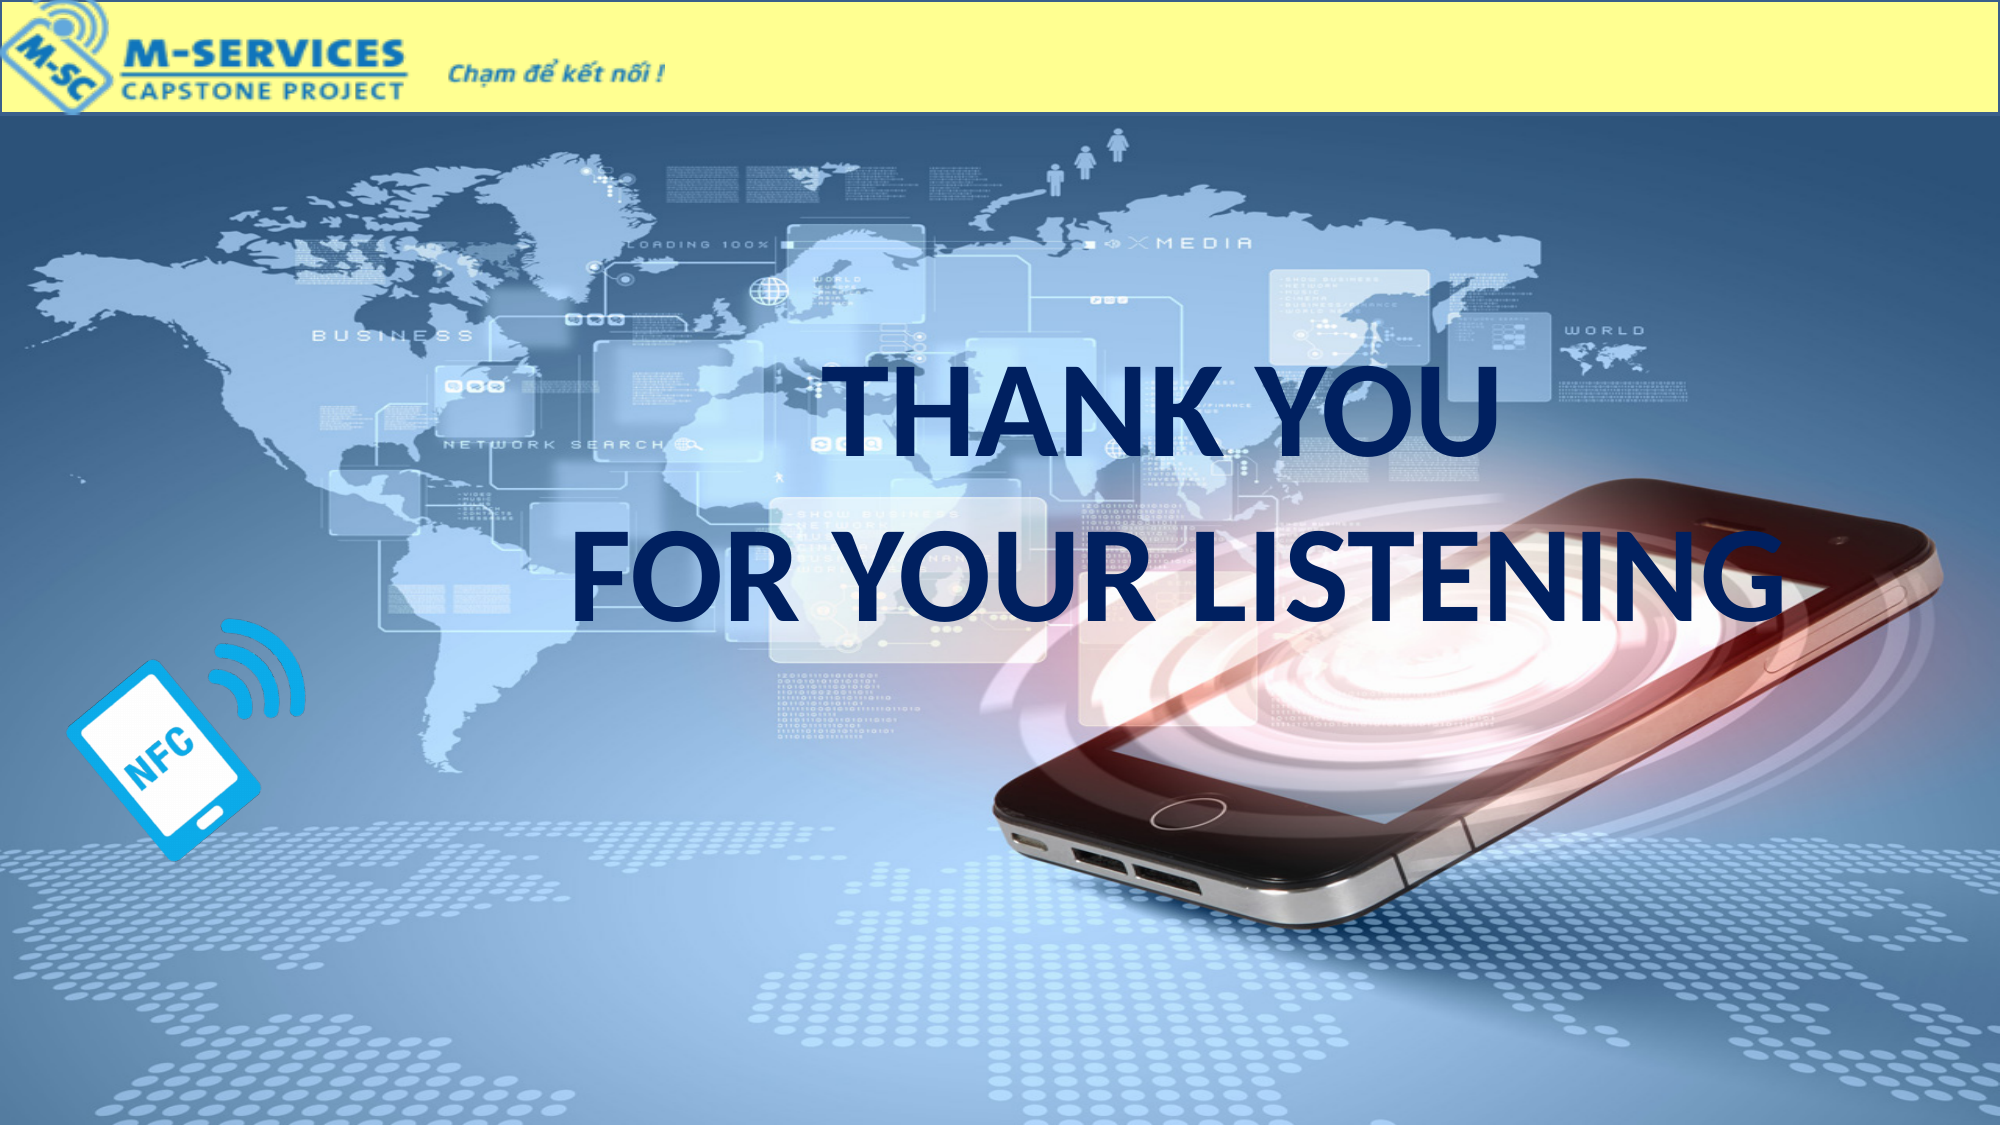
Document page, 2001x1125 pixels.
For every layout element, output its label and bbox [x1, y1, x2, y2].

text_box [0, 0, 2000, 1125]
